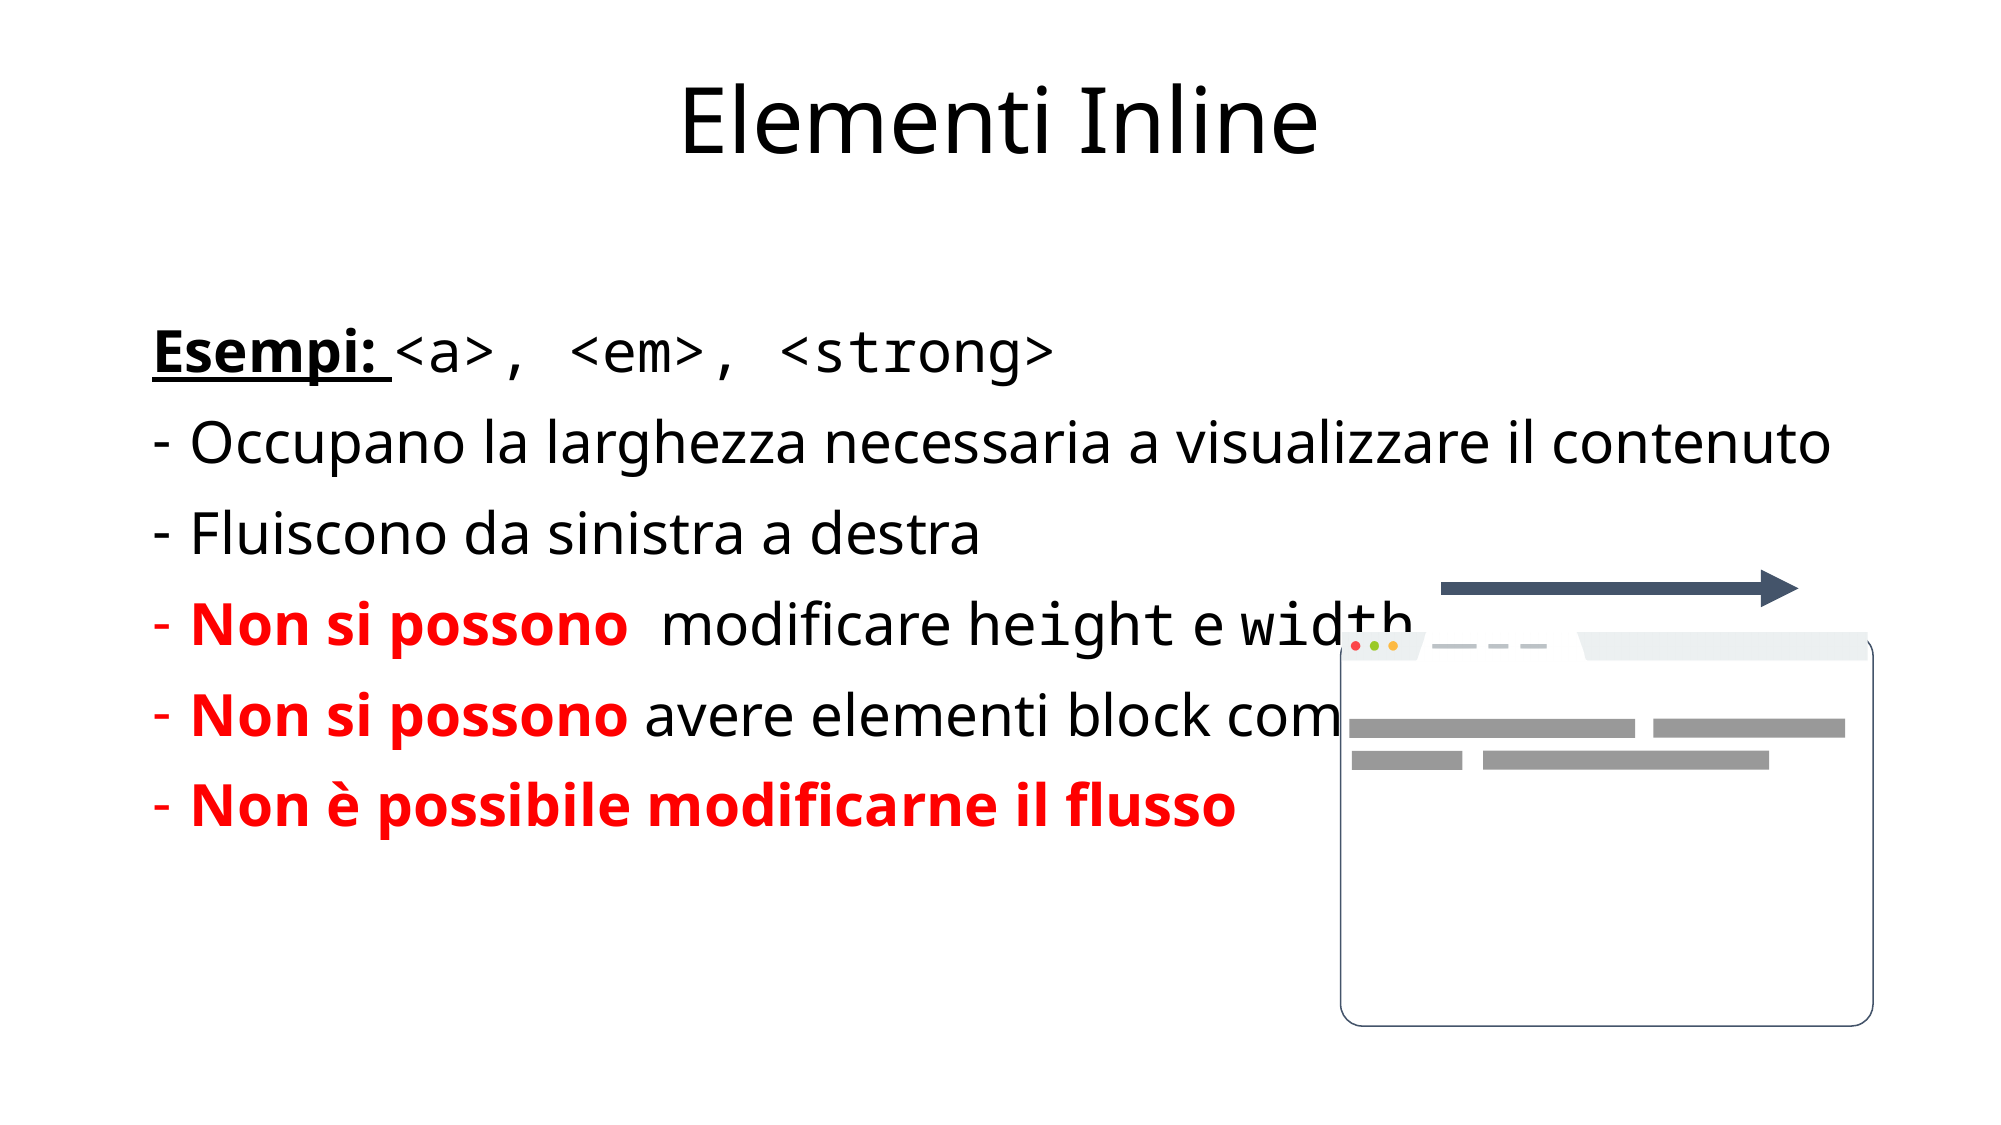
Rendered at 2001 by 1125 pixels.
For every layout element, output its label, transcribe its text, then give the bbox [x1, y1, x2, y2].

text_box [1351, 750, 1463, 770]
title Elementi Inline [137, 59, 1863, 278]
text_box [1349, 718, 1636, 738]
text_box [1653, 718, 1846, 738]
picture [1341, 632, 1868, 662]
text_box [1483, 750, 1770, 770]
list Esempi: <a>, <em>, <strong> Occupano la larghezza necessaria a visualizzare il contenuto Fluiscono da sinistra a destra Non si possono modificare height e width Non si possono avere elementi block come figli Non è possibile modificarne il flusso [137, 299, 1863, 1014]
text_box [1340, 642, 1874, 1027]
